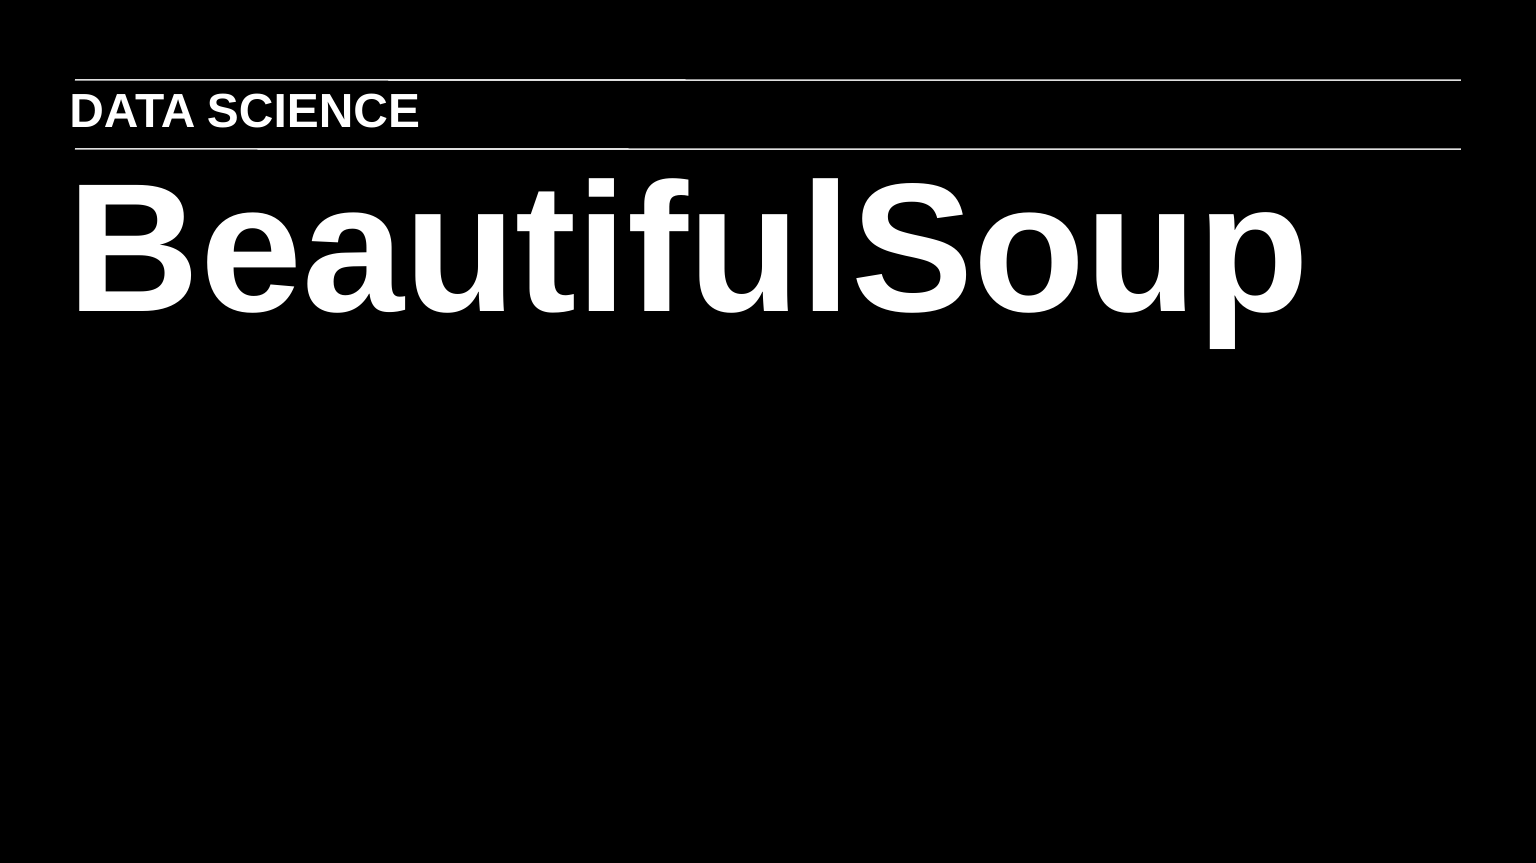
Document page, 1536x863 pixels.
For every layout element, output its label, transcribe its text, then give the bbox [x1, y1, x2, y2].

list DATA SCIENCE [60, 80, 1112, 184]
title BeautifulSoup [56, 182, 1440, 823]
